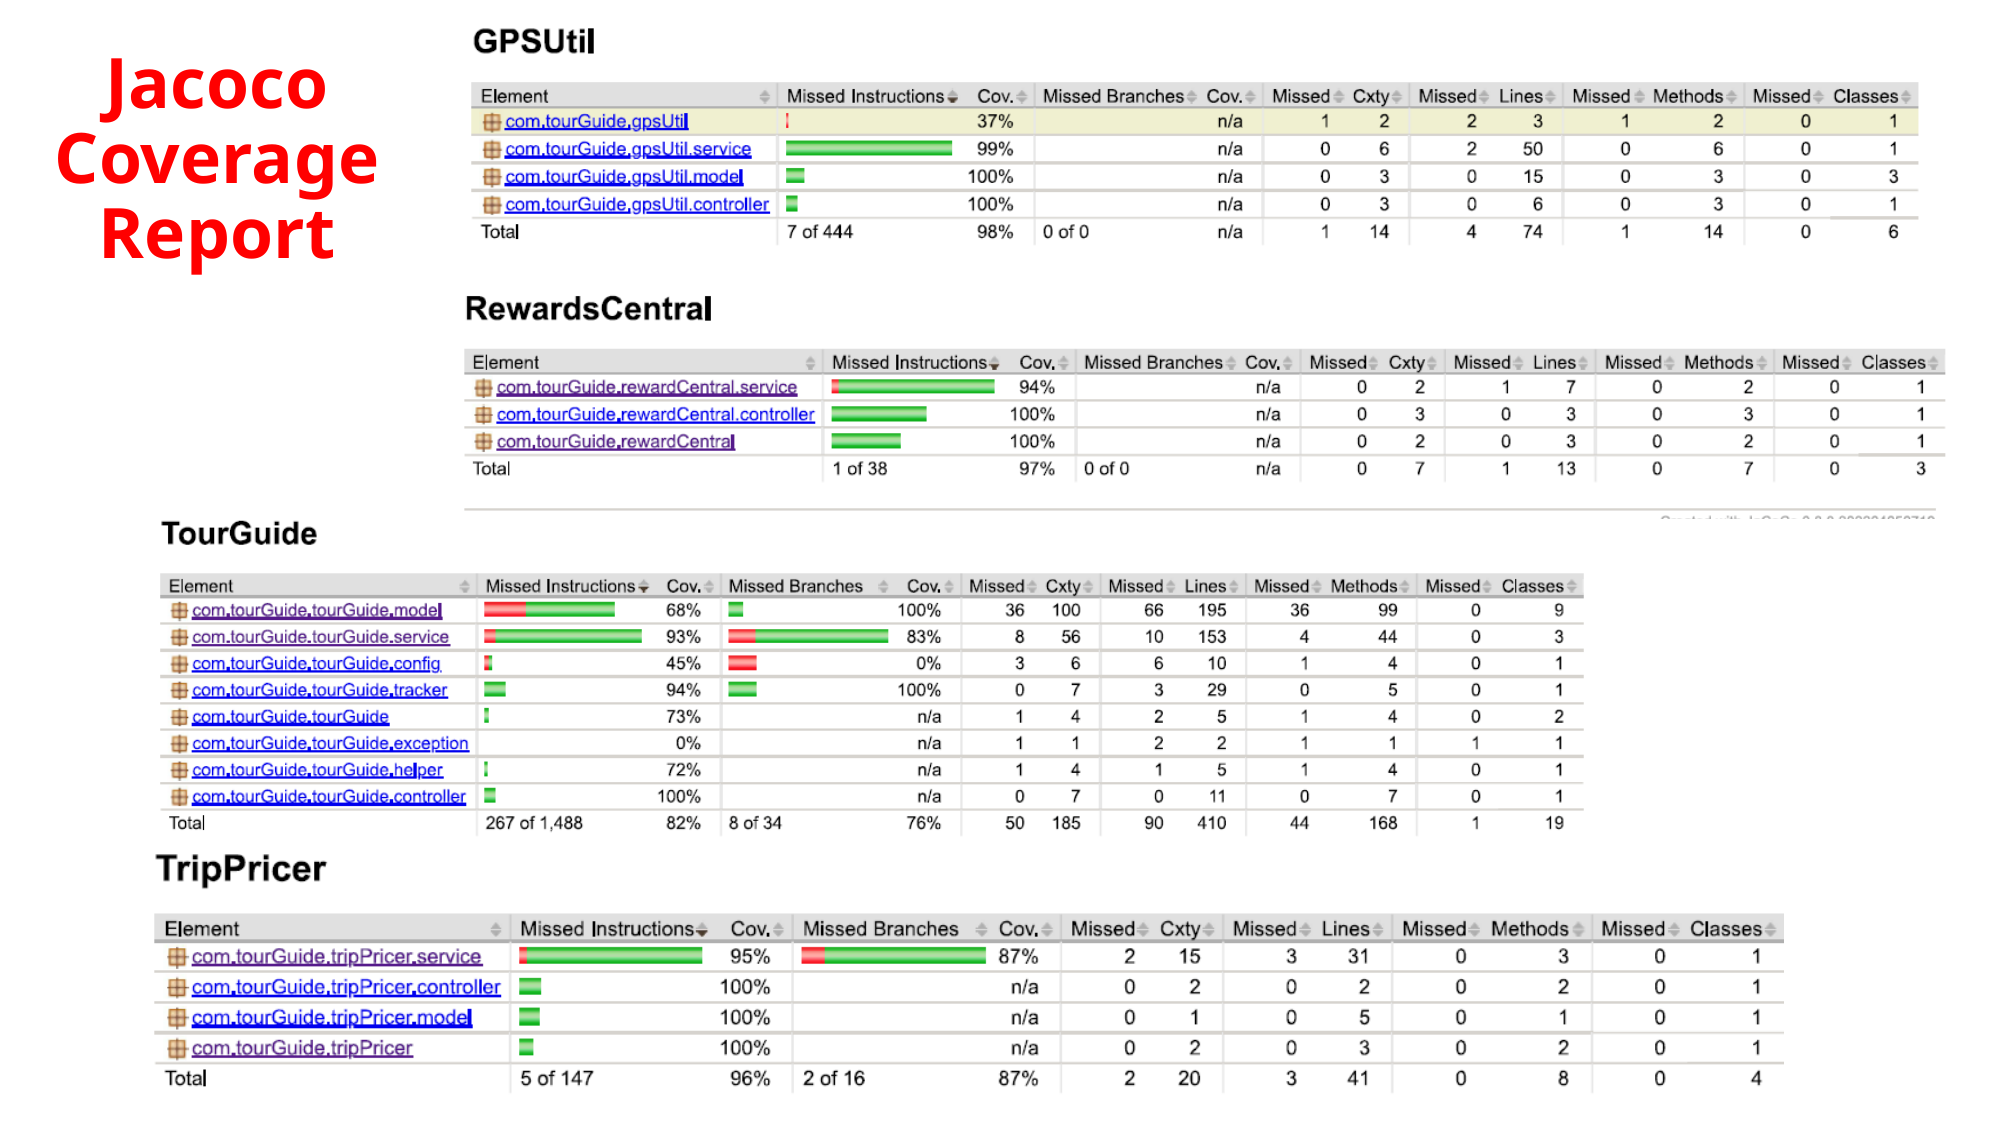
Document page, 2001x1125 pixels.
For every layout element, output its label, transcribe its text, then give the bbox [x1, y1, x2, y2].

title Jacoco Coverage Report [9, 38, 426, 284]
picture [151, 22, 1952, 1098]
